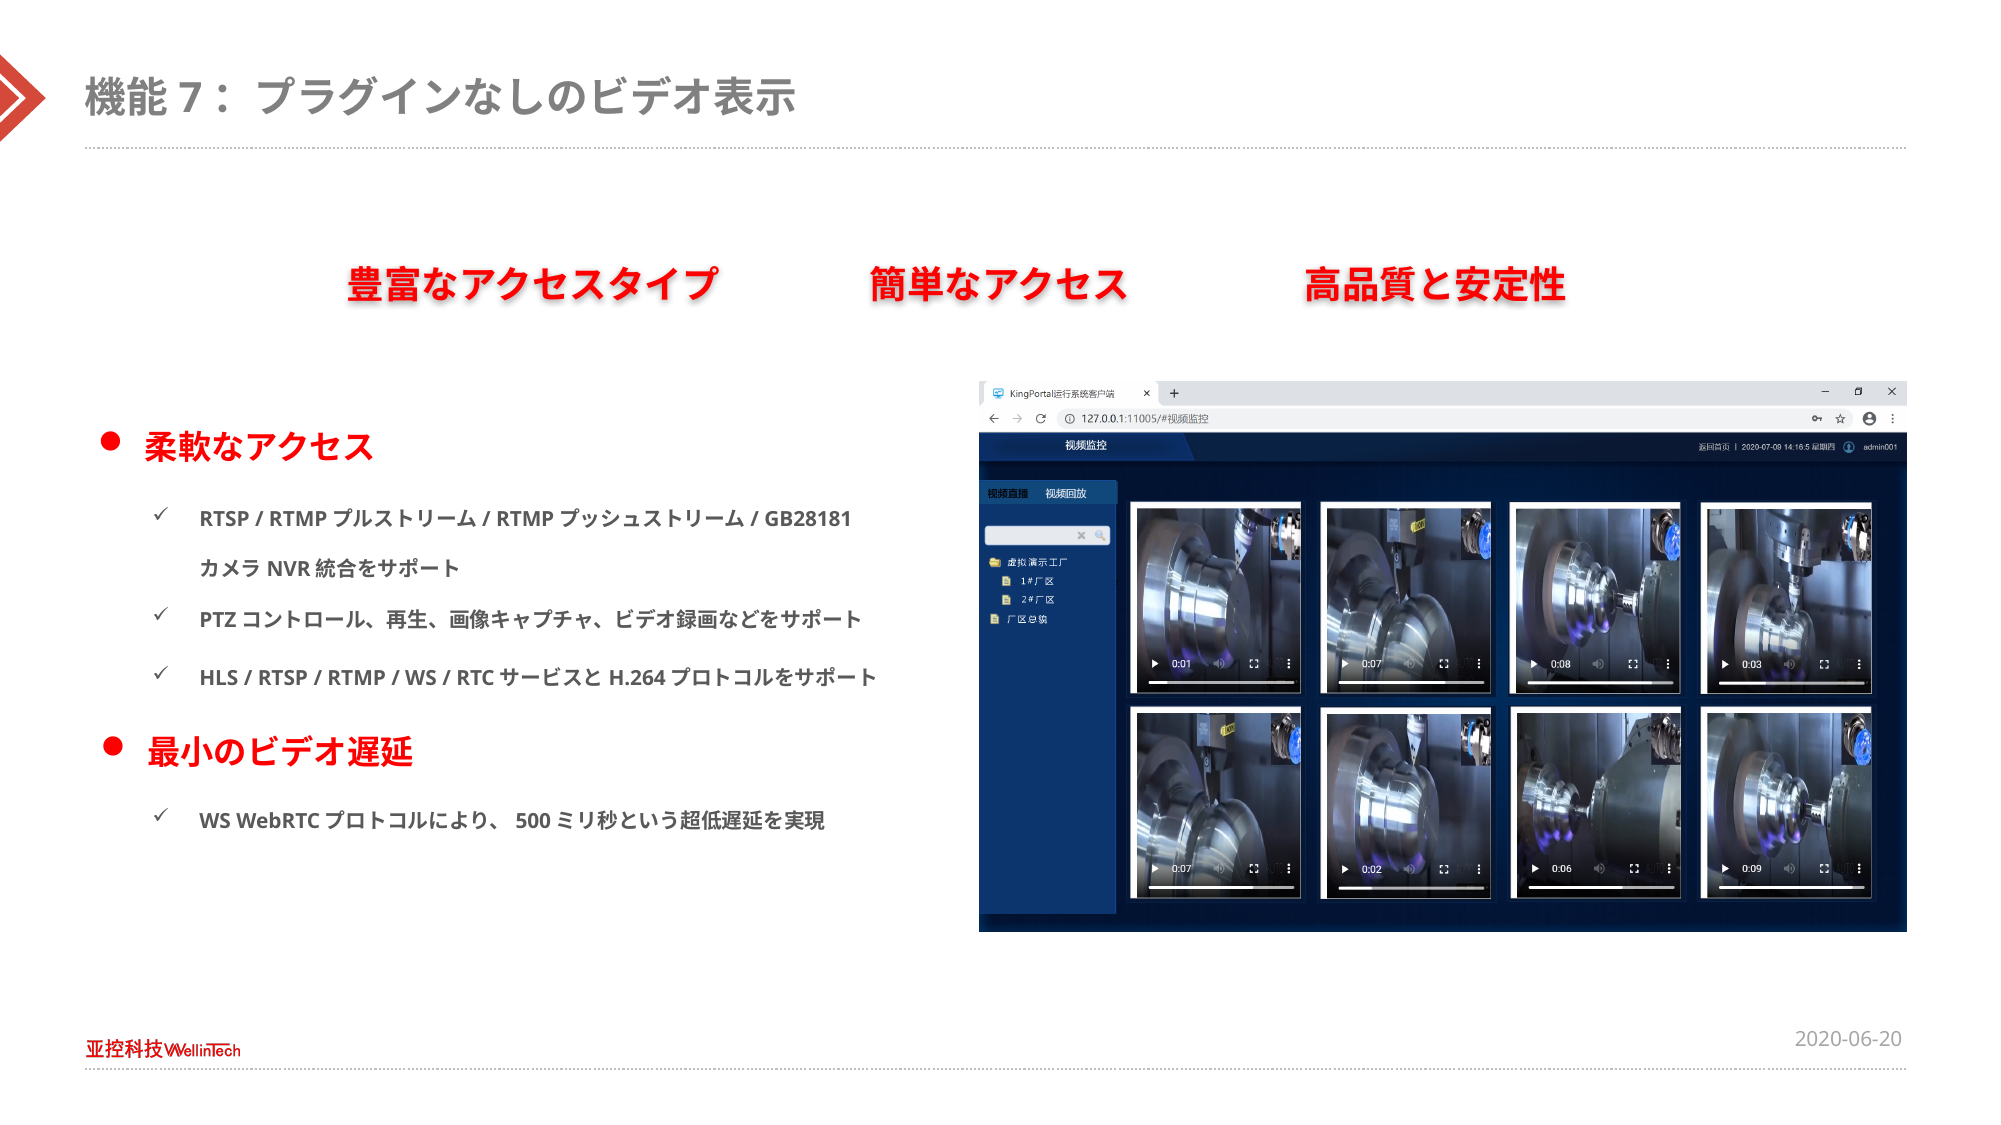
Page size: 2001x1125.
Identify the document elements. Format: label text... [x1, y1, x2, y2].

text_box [0, 54, 46, 142]
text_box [84, 147, 1922, 1070]
text_box 機能7：プラグインなしのビデオ表示 [70, 63, 1408, 129]
picture [979, 381, 1907, 932]
